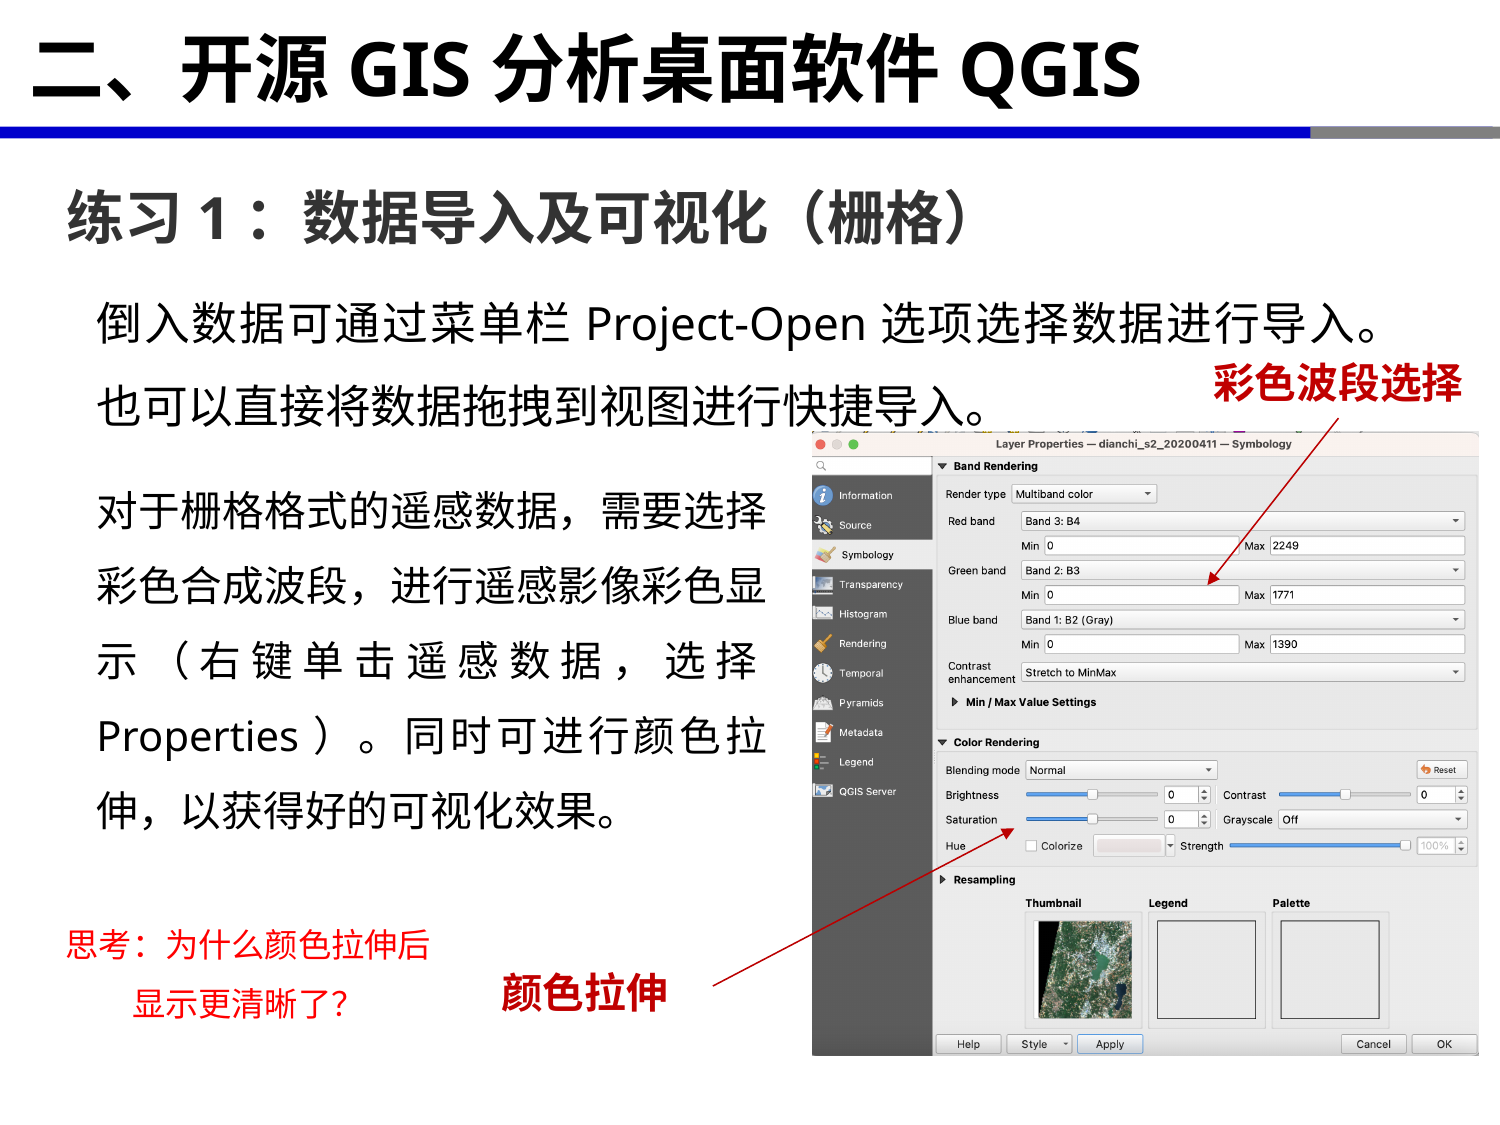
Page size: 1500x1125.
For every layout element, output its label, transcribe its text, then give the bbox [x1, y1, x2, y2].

text_box 对于栅格格式的遥感数据，需要选择彩色合成波段，进行遥感影像彩色显示（右键单击遥感数据，选择Properties）。同时可进行颜色拉伸，以获得好的可视化效果。 [81, 452, 783, 843]
picture [812, 430, 1479, 1056]
text_box 彩色波段选择 [1198, 348, 1479, 414]
title 二、开源GIS分析桌面软件QGIS [0, 1, 1479, 132]
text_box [712, 828, 1015, 987]
text_box 倒入数据可通过菜单栏Project-Open选项选择数据进行导入。也可以直接将数据拖拽到视图进行快捷导入。 [81, 259, 1419, 440]
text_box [1207, 417, 1339, 586]
text_box 思考：为什么颜色拉伸后显示更清晰了？ [49, 896, 448, 1031]
text_box 颜色拉伸 [486, 959, 684, 1025]
text_box 练习1：数据导入及可视化（栅格） [52, 138, 1448, 259]
